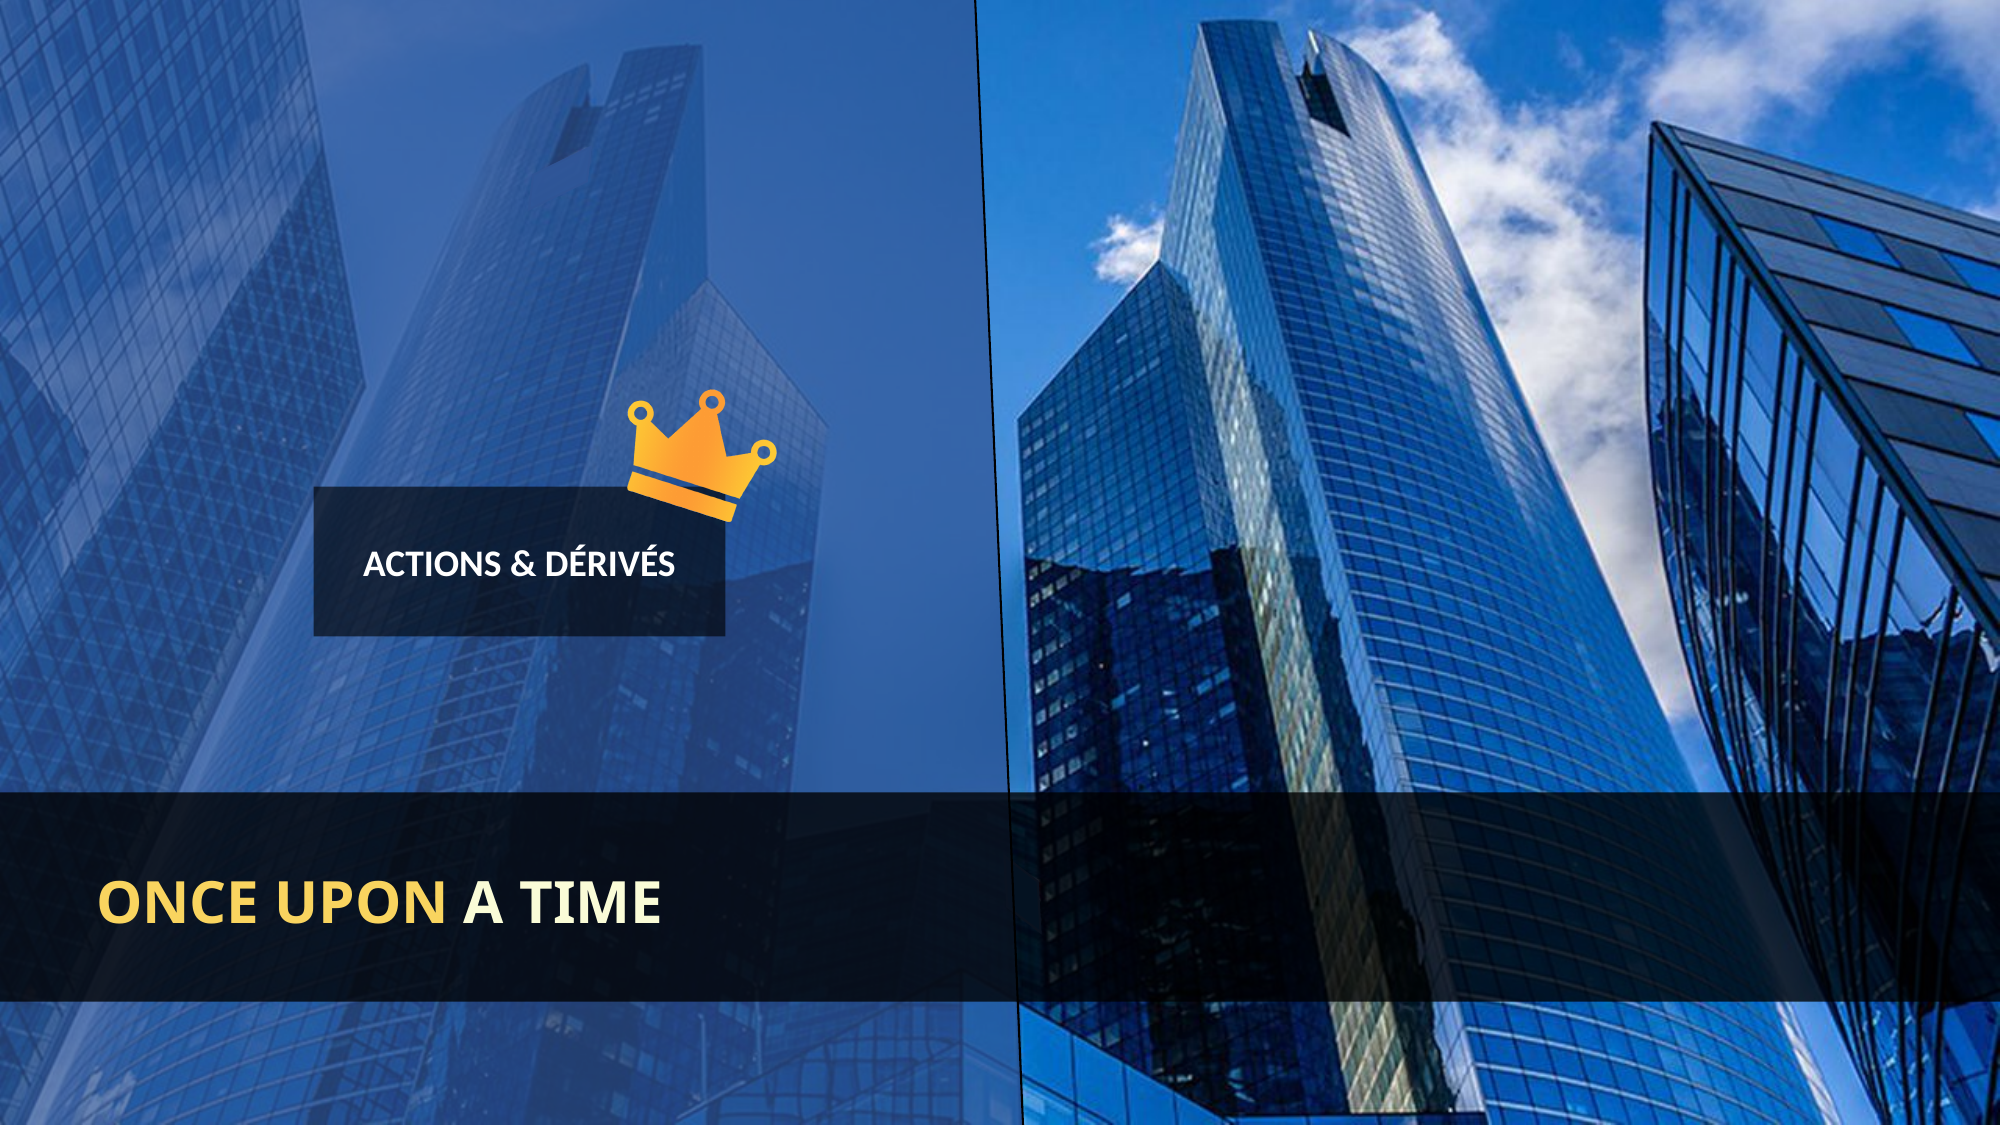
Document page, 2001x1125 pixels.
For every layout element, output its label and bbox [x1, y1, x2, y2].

text_box [0, 0, 2000, 1125]
picture [616, 372, 776, 532]
